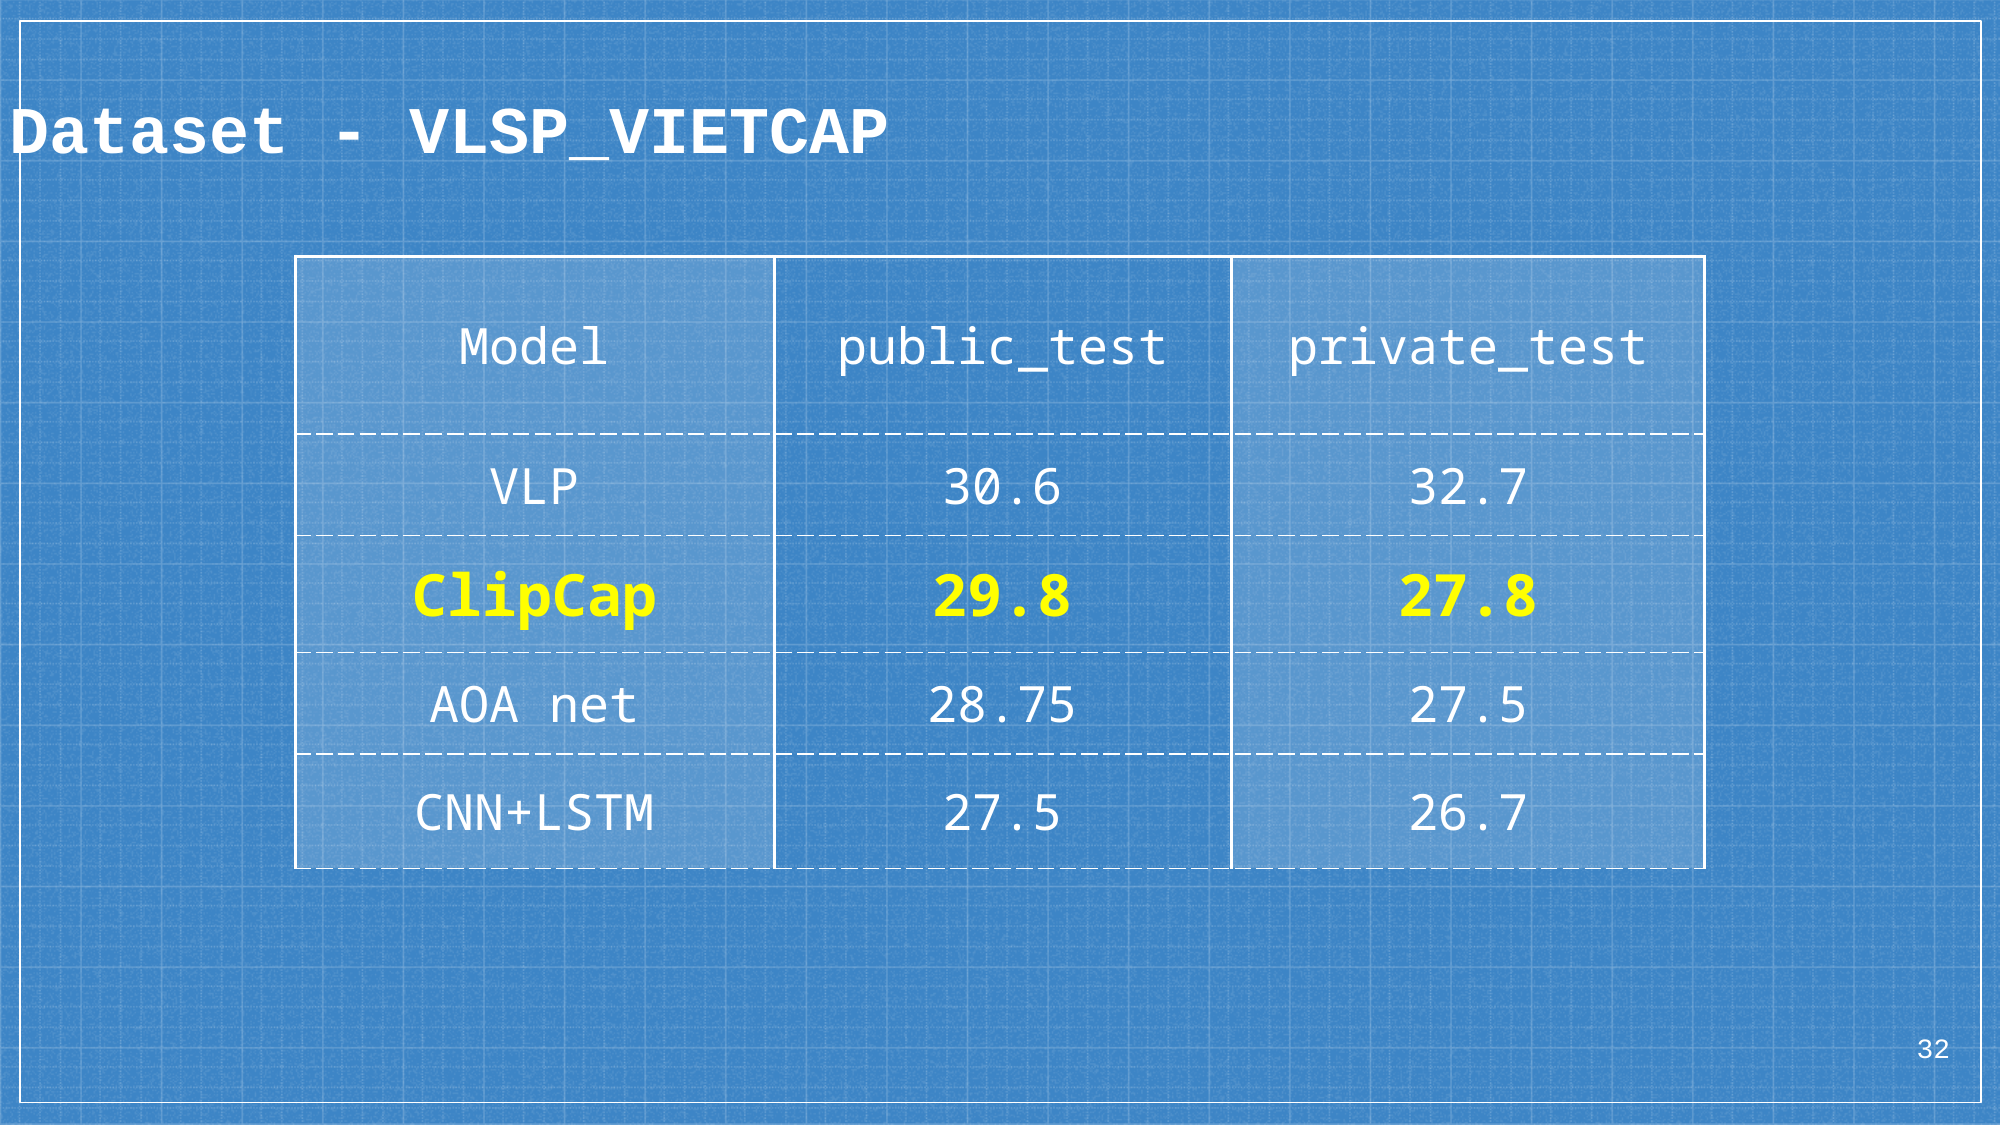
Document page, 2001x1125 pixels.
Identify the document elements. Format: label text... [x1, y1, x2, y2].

table_cell 26.7 [1233, 754, 1703, 868]
table_cell 29.8 [776, 536, 1230, 652]
table_cell 27.5 [1233, 652, 1703, 754]
table_cell 27.5 [776, 754, 1230, 868]
table_cell AOA net [297, 652, 773, 754]
slide_number 32 [1864, 1015, 1966, 1079]
table_cell ClipCap [297, 536, 773, 652]
table_cell CNN+LSTM [297, 754, 773, 868]
picture [0, 0, 2000, 1125]
text_box Dataset - VLSP_VIETCAP [0, 79, 905, 175]
table_header private_test [1233, 258, 1703, 434]
table_cell 32.7 [1233, 434, 1703, 536]
picture [21, 22, 1980, 1102]
table_header public_test [776, 258, 1230, 434]
table_header Model [297, 258, 773, 434]
table_cell 27.8 [1233, 536, 1703, 652]
table_cell 30.6 [776, 434, 1230, 536]
table_cell VLP [297, 434, 773, 536]
table_cell 28.75 [776, 652, 1230, 754]
